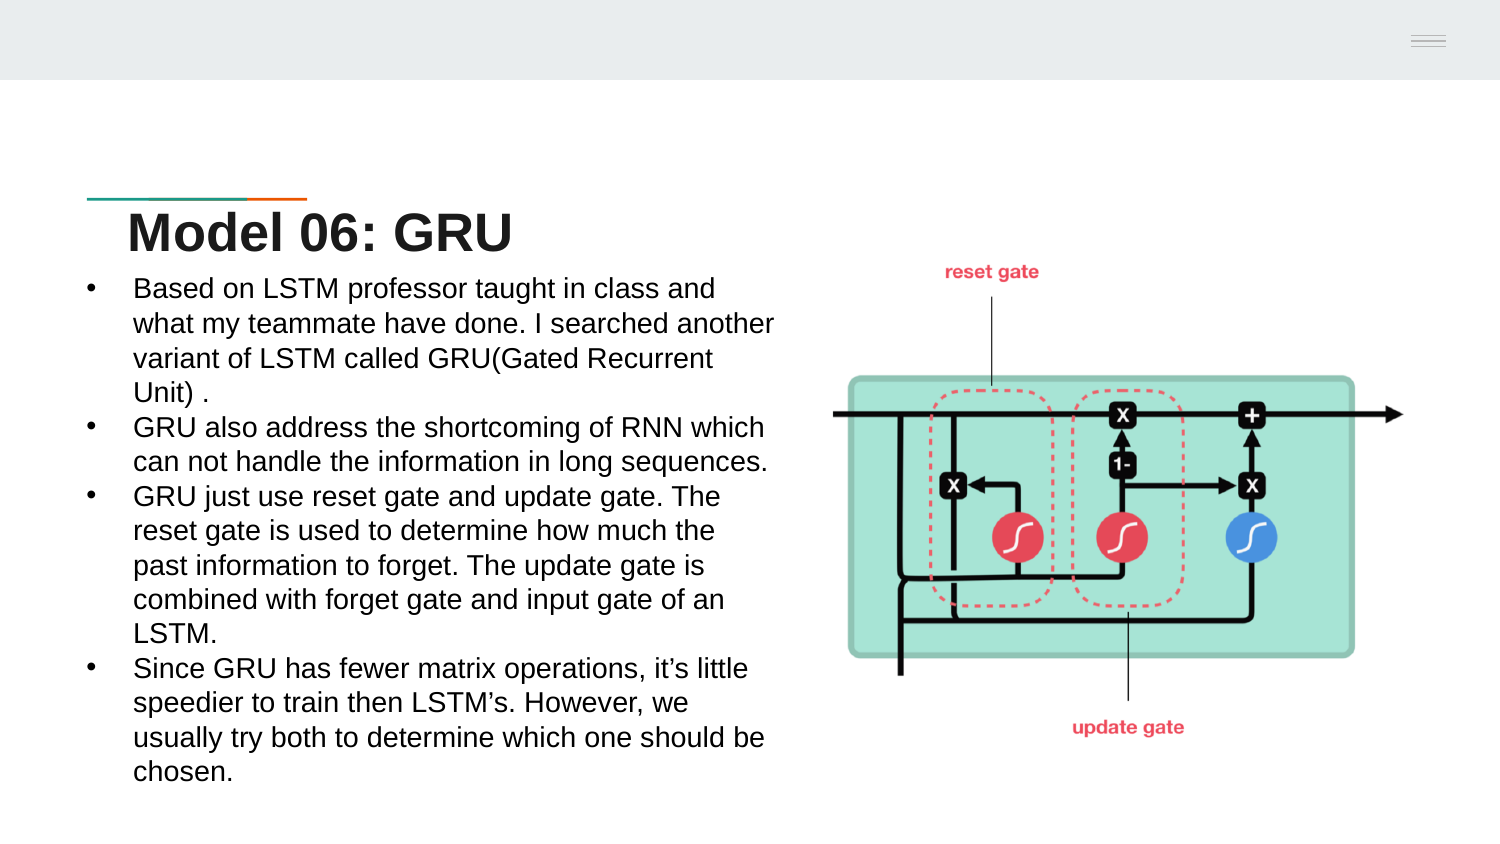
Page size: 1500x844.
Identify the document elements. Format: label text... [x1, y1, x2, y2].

picture [807, 243, 1440, 747]
title Model 06: GRU [112, 182, 752, 262]
text_box Based on LSTM professor taught in class and what my teammate have done. I searched another variant of LSTM called GRU(Gated Recurrent Unit) . GRU also address the shortcoming of RNN which can not handle the information in long sequences. GRU just use reset gate and update gate. The reset gate is used to determine how much the past information to forget. The update gate is combined with forget gate and input gate of an LSTM. Since GRU has fewer matrix operations, it’s little speedier to train then LSTM’s. However, we usually try both to determine which one should be chosen. [78, 262, 786, 795]
